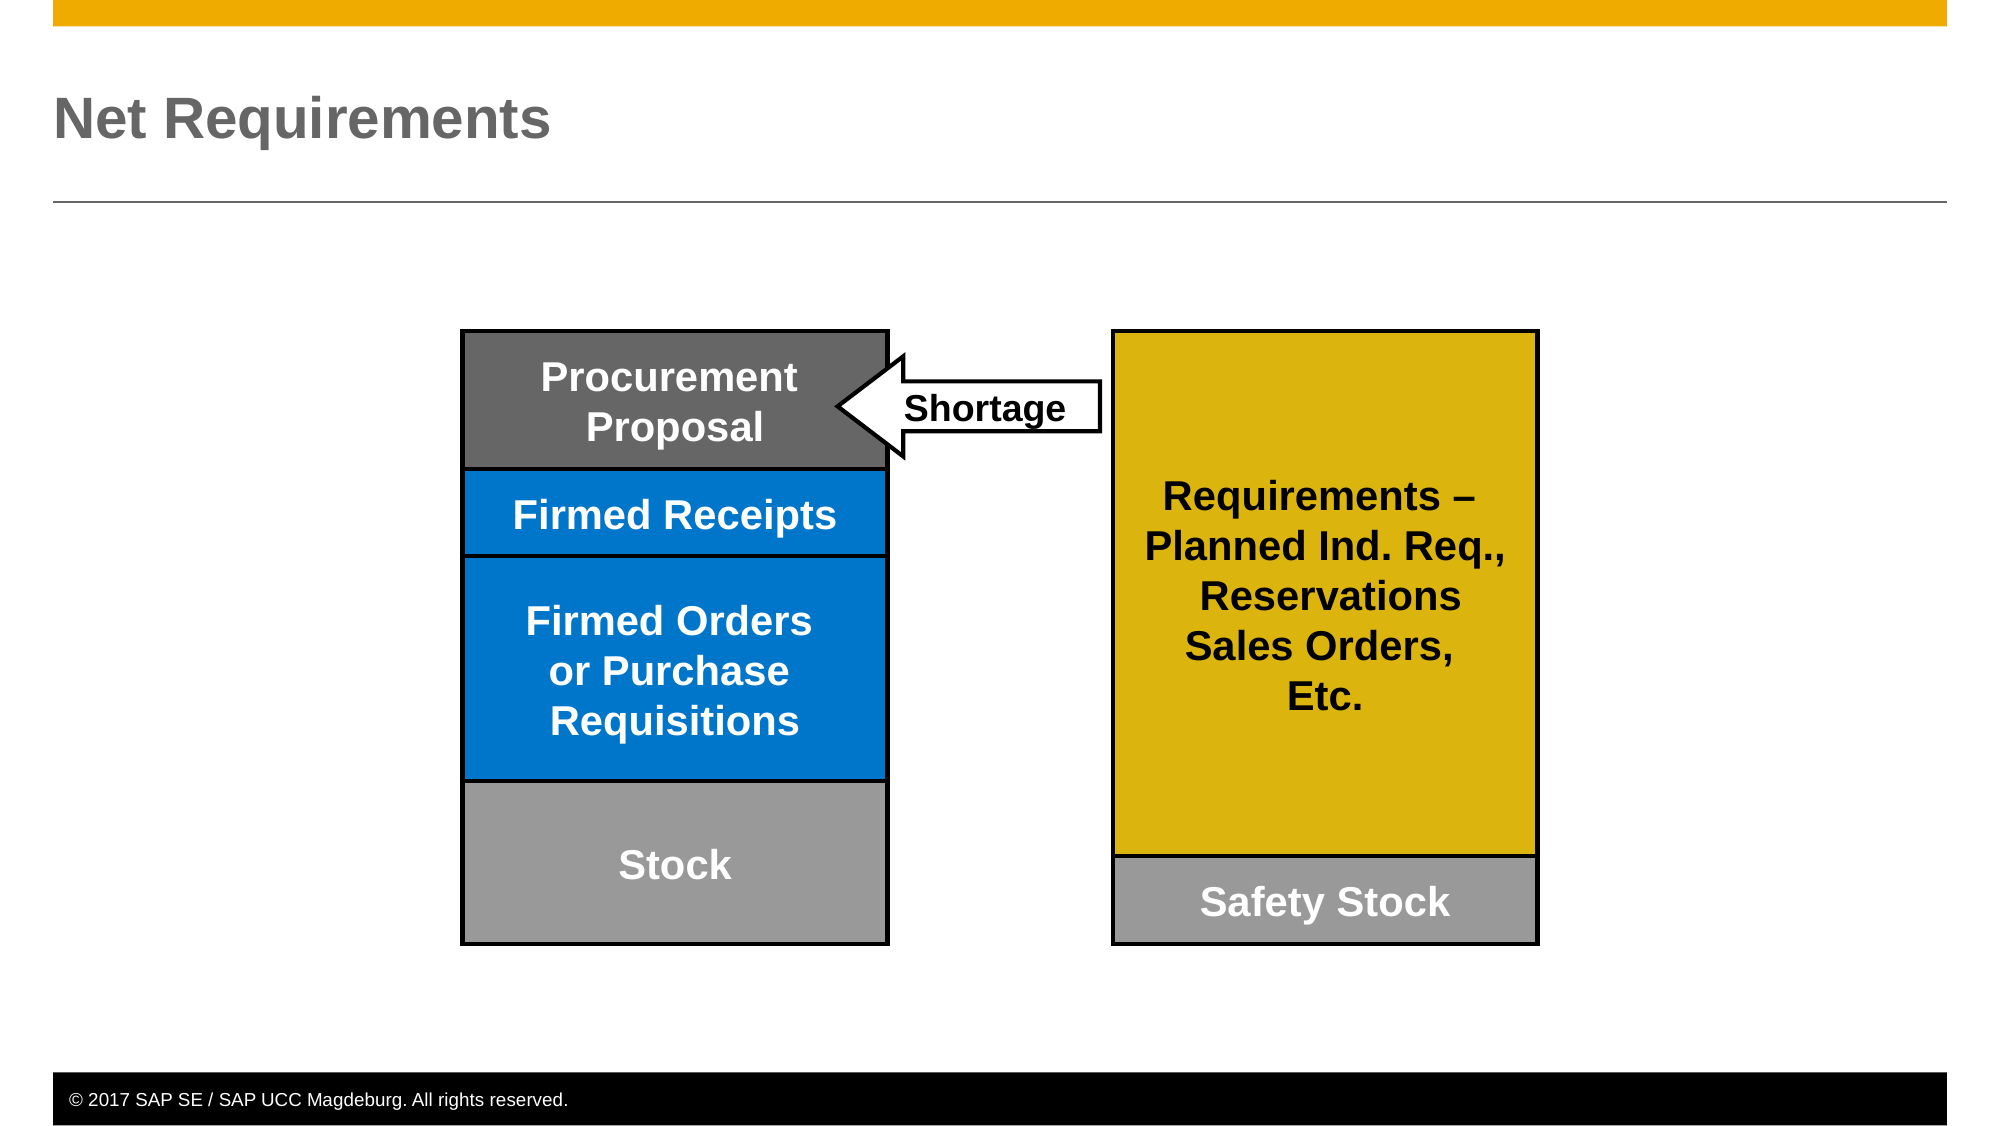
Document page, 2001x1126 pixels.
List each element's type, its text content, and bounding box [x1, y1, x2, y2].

title Net Requirements [53, 53, 1947, 178]
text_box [462, 331, 1538, 945]
